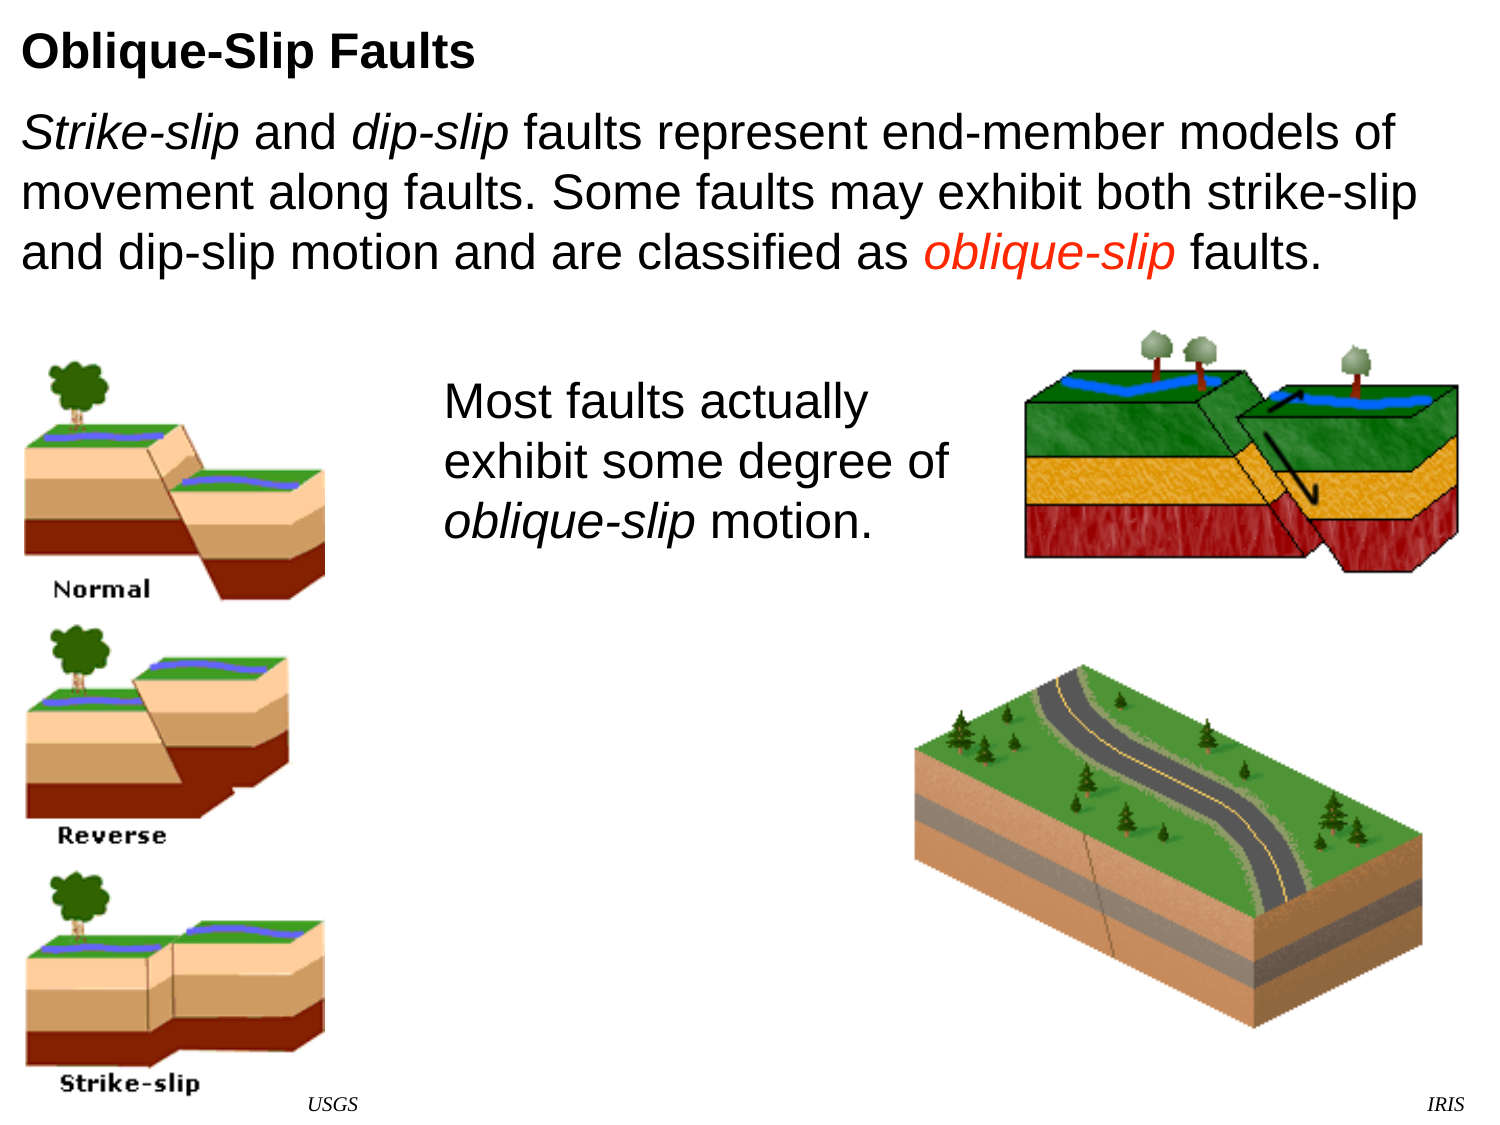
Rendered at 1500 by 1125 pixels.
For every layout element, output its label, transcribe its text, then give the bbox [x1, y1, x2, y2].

text_box USGS [300, 1084, 365, 1123]
picture [950, 287, 1500, 611]
text_box Most faults actually exhibit some degree of oblique-slip motion. [437, 362, 945, 555]
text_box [833, 637, 1500, 1055]
picture [24, 349, 326, 1113]
text_box Oblique-Slip Faults Strike-slip and dip-slip faults represent end-member models of movement along faults. Some faults may exhibit both strike-slip and dip-slip motion and are classified as oblique-slip faults. [14, 12, 1473, 286]
text_box IRIS [1421, 1084, 1472, 1123]
